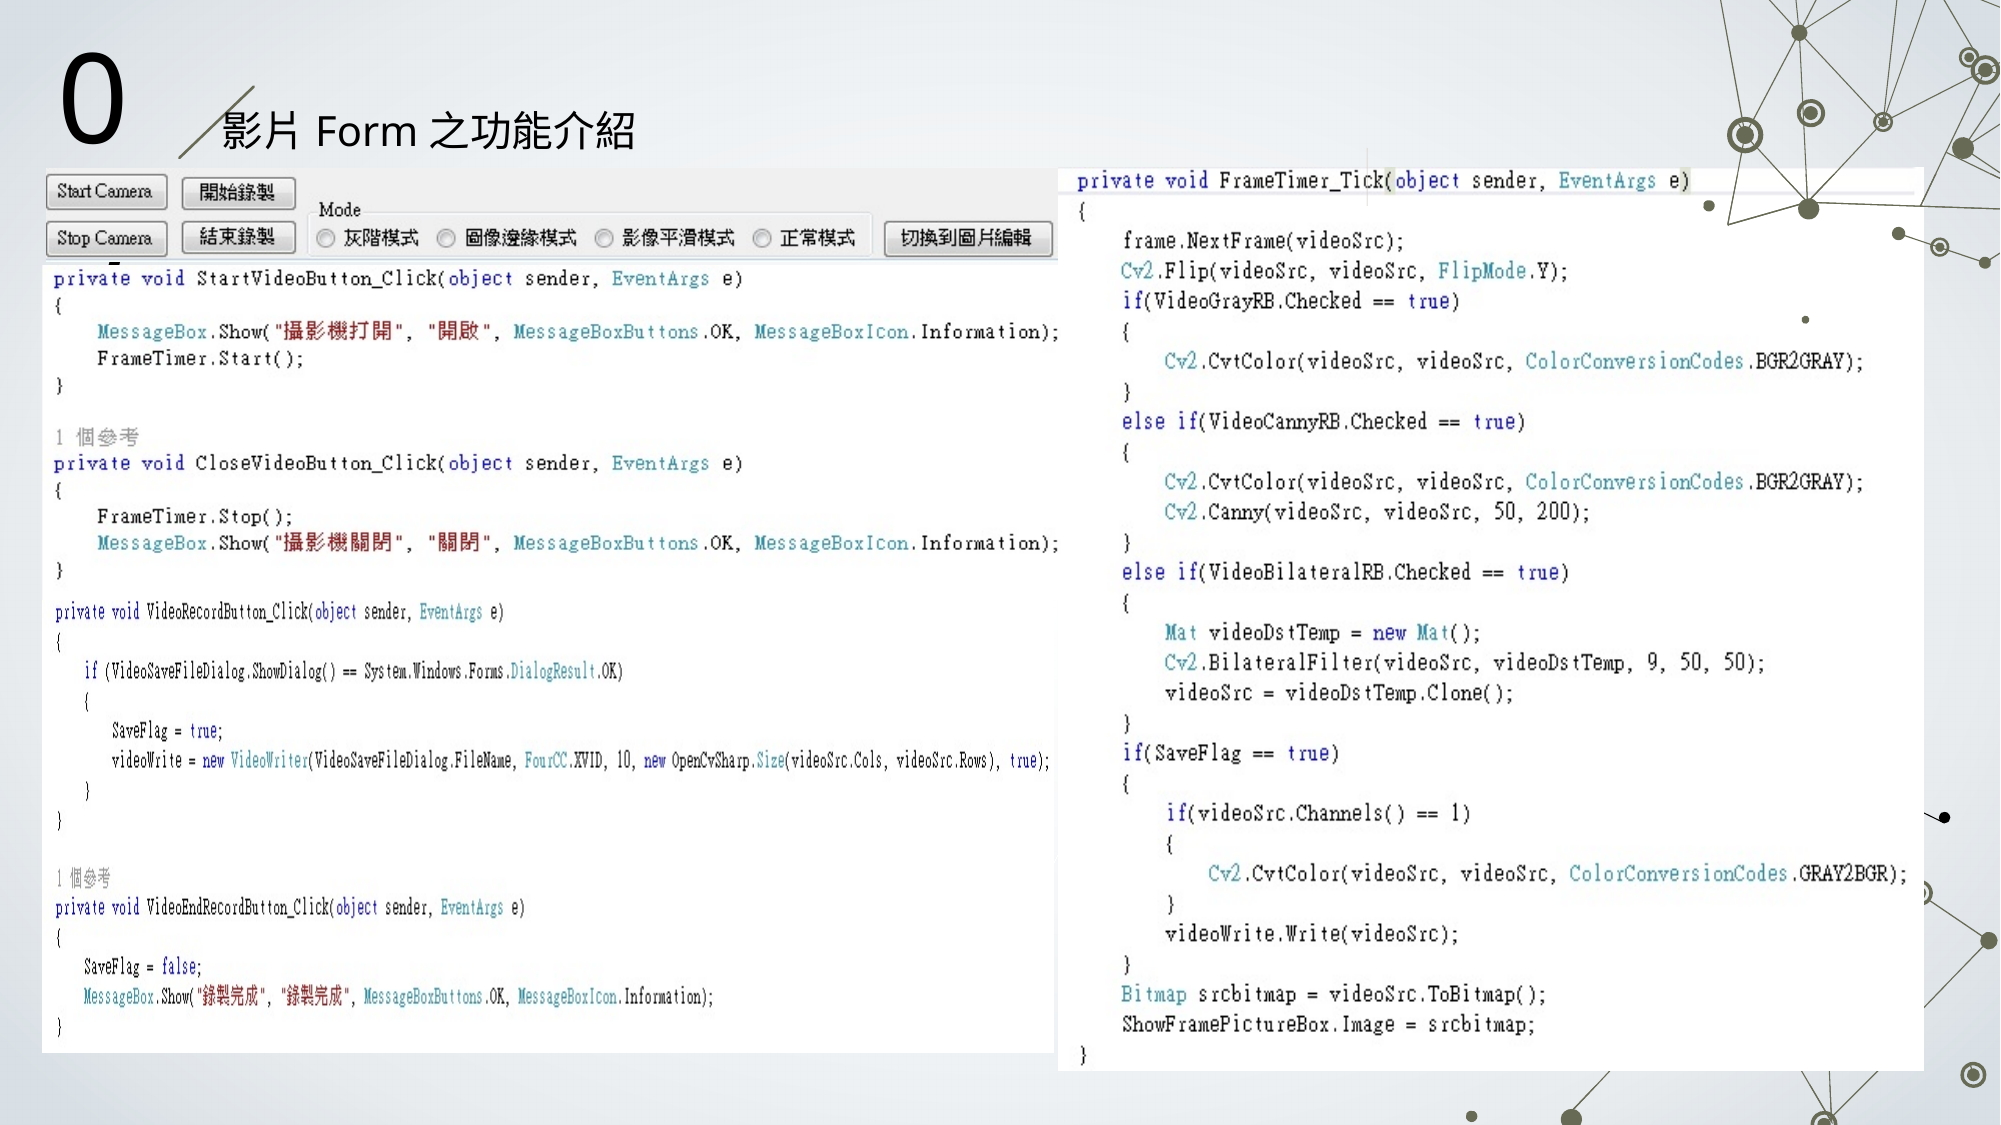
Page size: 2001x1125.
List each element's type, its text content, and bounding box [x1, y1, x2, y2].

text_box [1465, 758, 2000, 1125]
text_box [179, 86, 254, 158]
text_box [1702, 0, 2000, 325]
text_box 影片Form之功能介紹 [206, 96, 652, 162]
picture [0, 0, 2001, 1125]
text_box 09 [42, 10, 214, 265]
